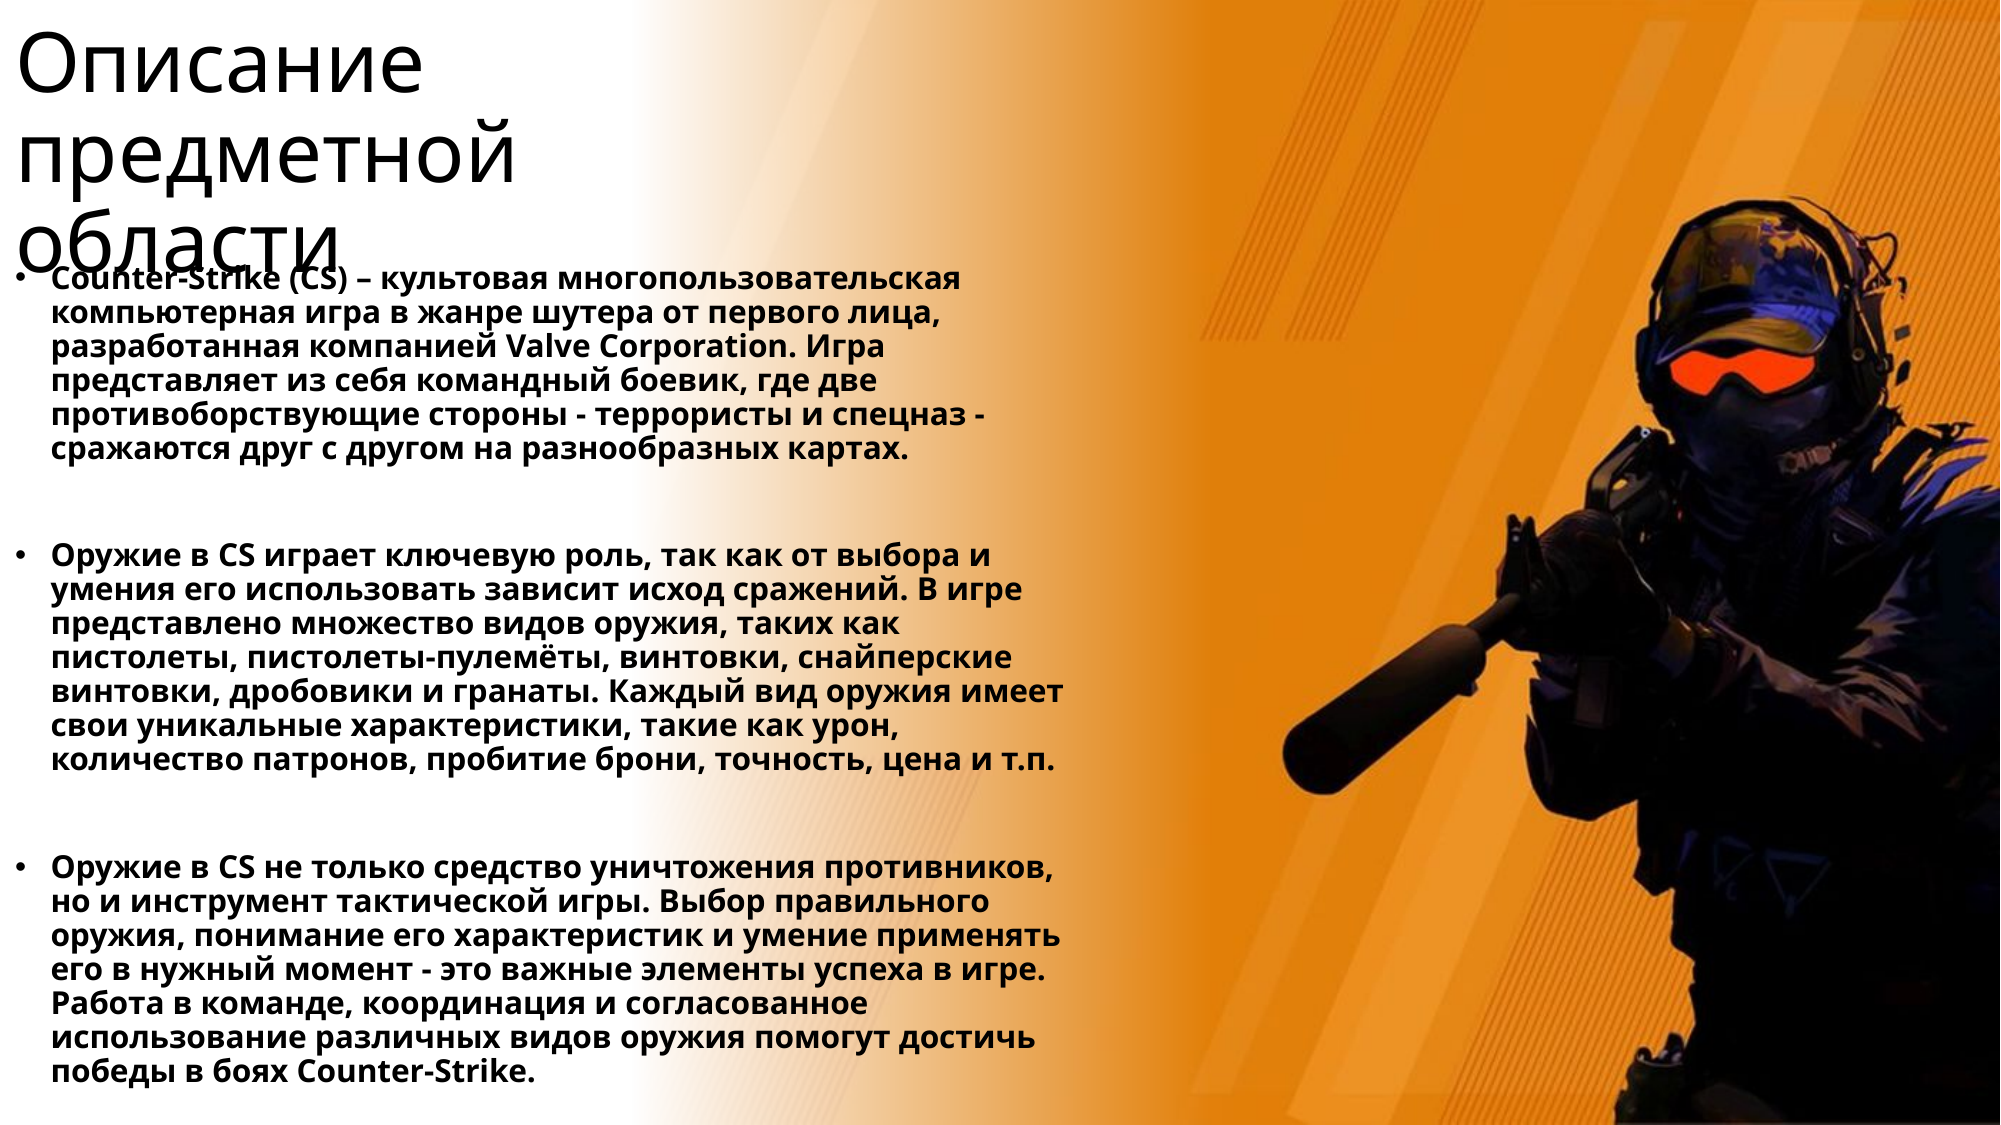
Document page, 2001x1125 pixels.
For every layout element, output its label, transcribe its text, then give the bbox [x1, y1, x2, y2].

picture [413, 0, 2000, 1125]
list Counter-Strike (CS) – культовая многопользовательская компьютерная игра в жанре шутера от первого лица, разработанная компанией Valve Corporation. Игра представляет из себя командный боевик, где две противоборствующие стороны - террористы и спецназ - сражаются друг с другом на разнообразных картах. Оружие в CS играет ключевую роль, так как от выбора и умения его использовать зависит исход сражений. В игре представлено множество видов оружия, таких как пистолеты, пистолеты-пулемёты, винтовки, снайперские винтовки, дробовики и гранаты. Каждый вид оружия имеет свои уникальные характеристики, такие как урон, количество патронов, пробитие брони, точность, цена и т.п. Оружие в CS не только средство уничтожения противников, но и инструмент тактической игры. Выбор правильного оружия, понимание его характеристик и умение применять его в нужный момент - это важные элементы успеха в игре. Работа в команде, координация и согласованное использование различных видов оружия помогут достичь победы в боях Counter-Strike. [0, 254, 413, 1125]
title Описание предметной области [0, 0, 413, 254]
